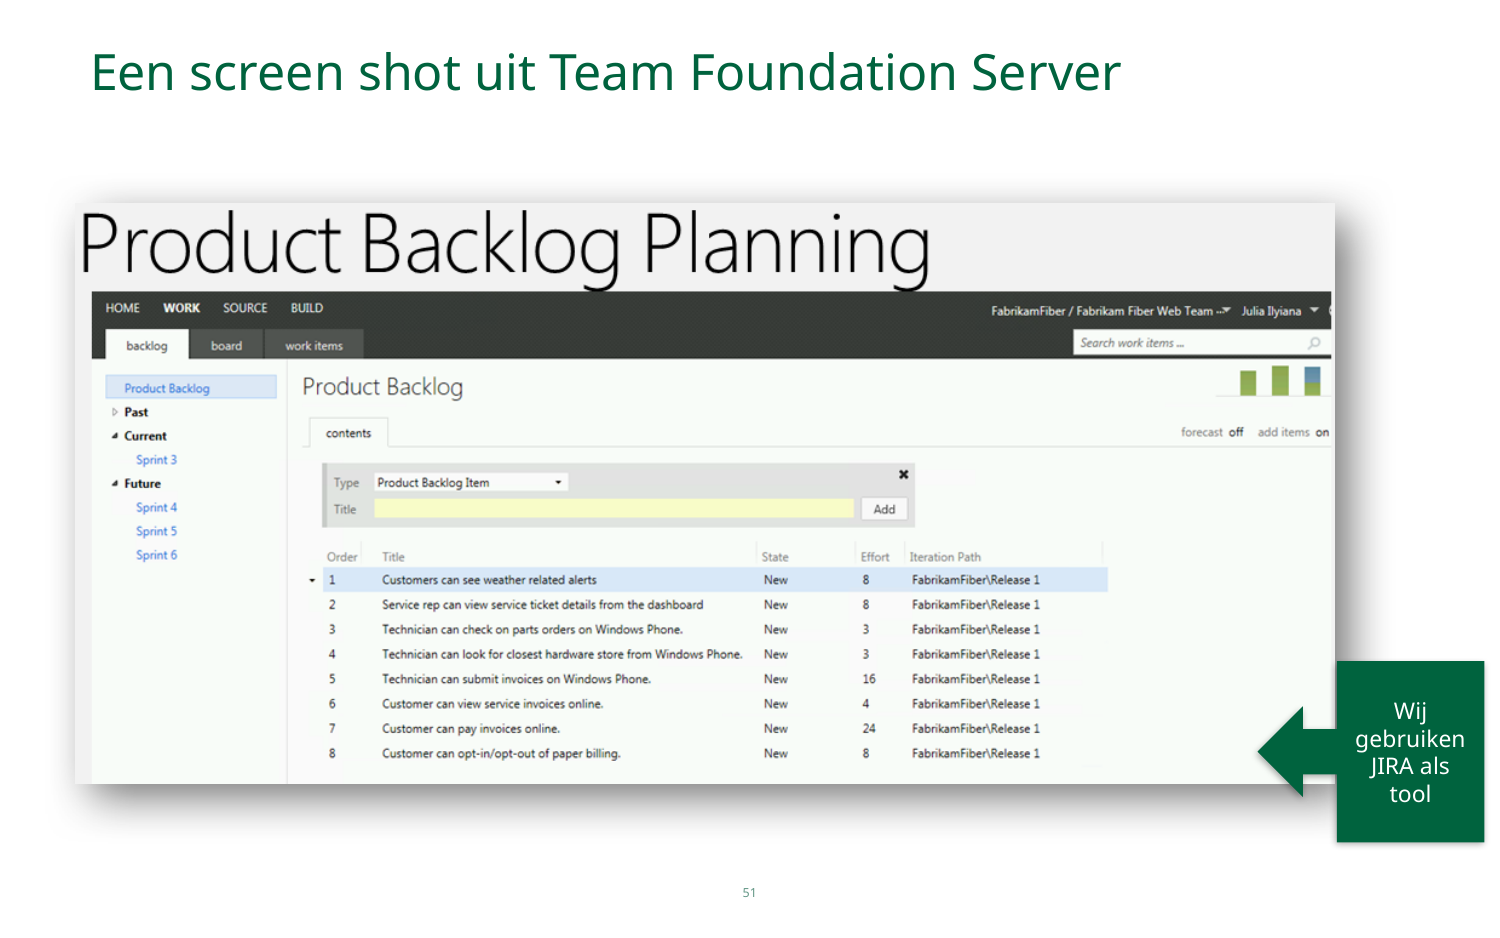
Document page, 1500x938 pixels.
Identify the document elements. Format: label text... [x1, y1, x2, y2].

title Een screen shot uit Team Foundation Server [75, 31, 1207, 108]
text_box Wij gebruiken JIRA als tool [1336, 660, 1486, 844]
slide_number 51 [711, 868, 789, 919]
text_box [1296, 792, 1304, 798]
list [74, 203, 1335, 784]
